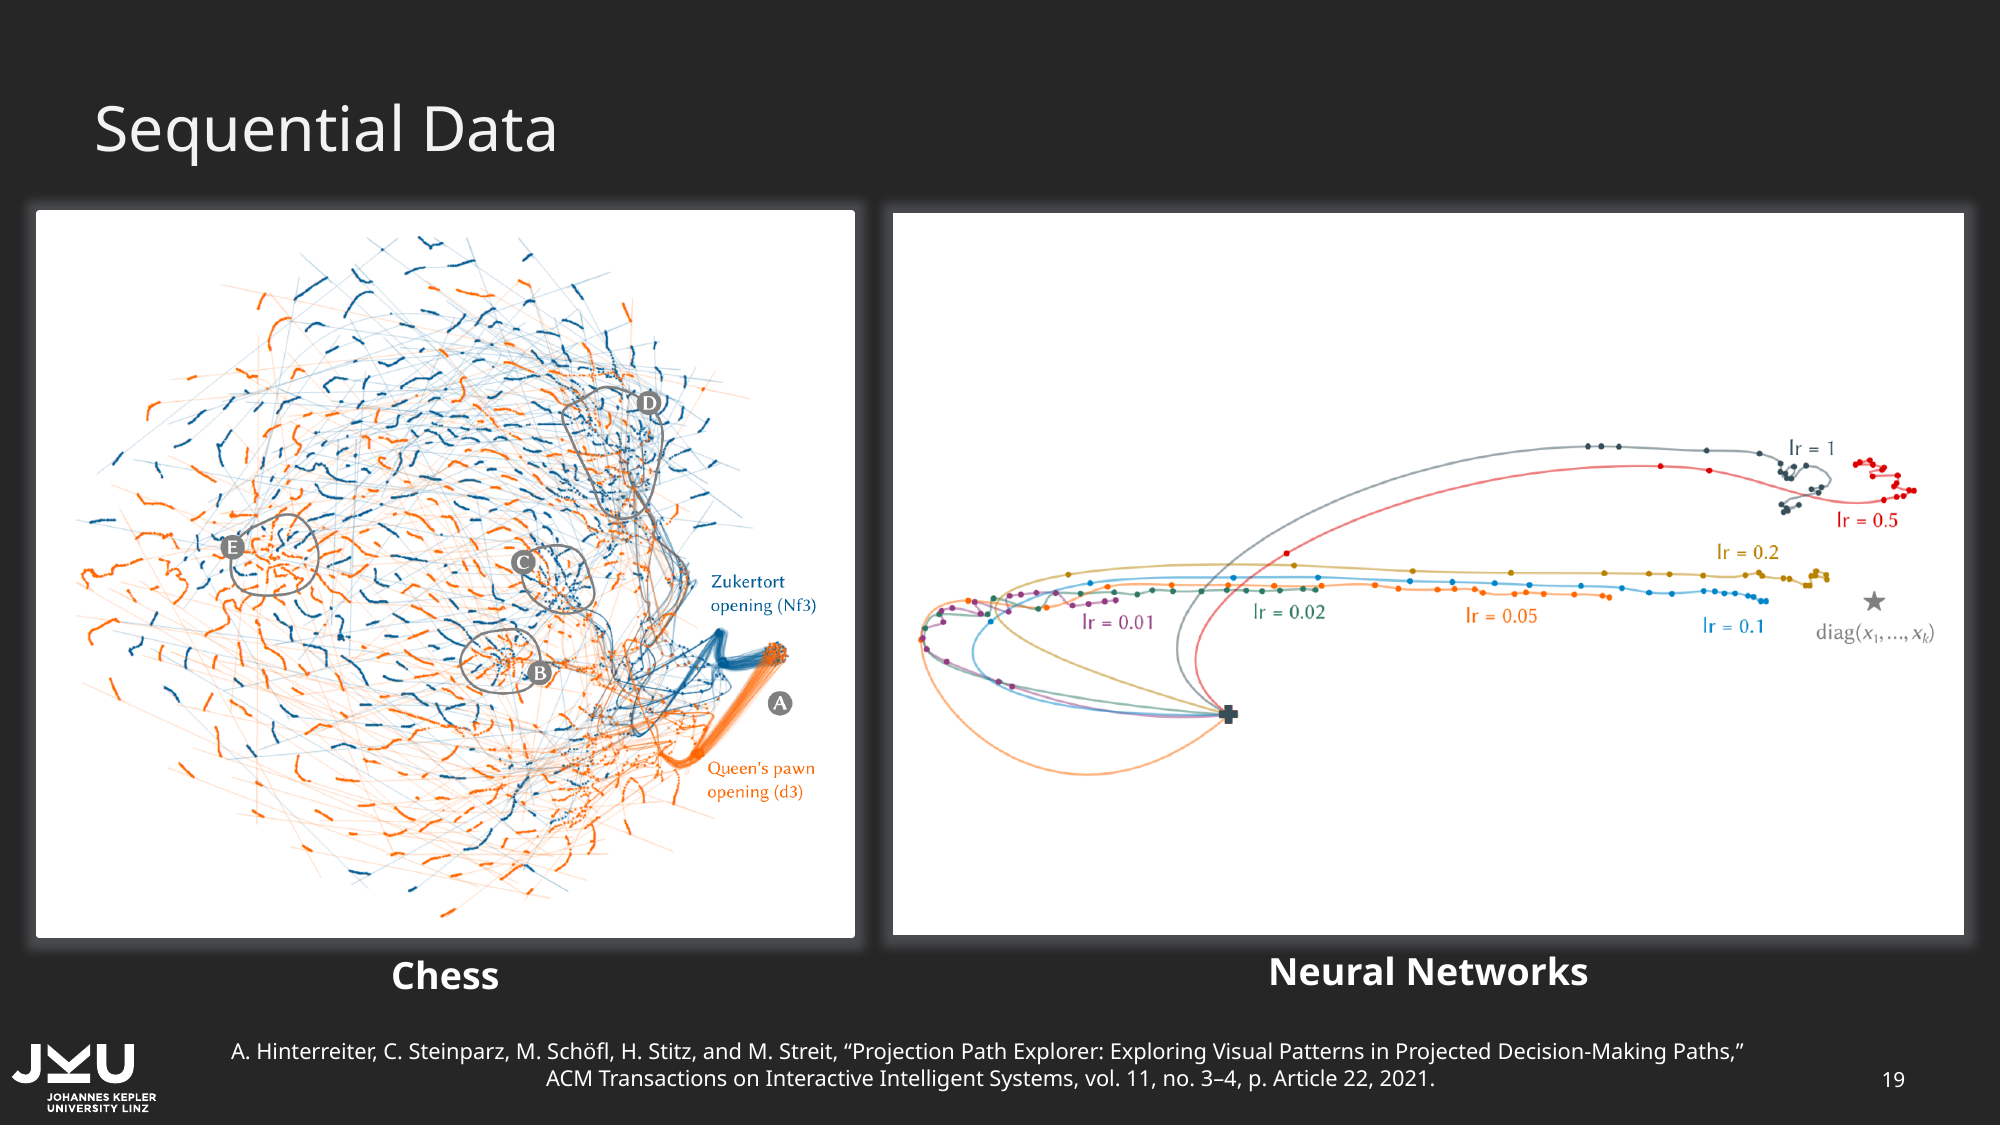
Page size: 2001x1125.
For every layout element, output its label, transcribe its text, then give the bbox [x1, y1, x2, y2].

text_box A. Hinterreiter, C. Steinparz, M. Schöfl, H. Stitz, and M. Streit, “Projection Path Explorer: Exploring Visual Patterns in Projected Decision-Making Paths,” ACM Transactions on Interactive Intelligent Systems, vol. 11, no. 3–4, p. Article 22, 2021. [179, 1030, 1805, 1098]
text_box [896, 216, 1961, 933]
slide_number 19 [1807, 1042, 1921, 1103]
text_box Chess [242, 952, 649, 1005]
text_box Neural Networks [1225, 947, 1632, 1001]
picture [42, 216, 849, 933]
title Sequential Data [79, 94, 1905, 257]
